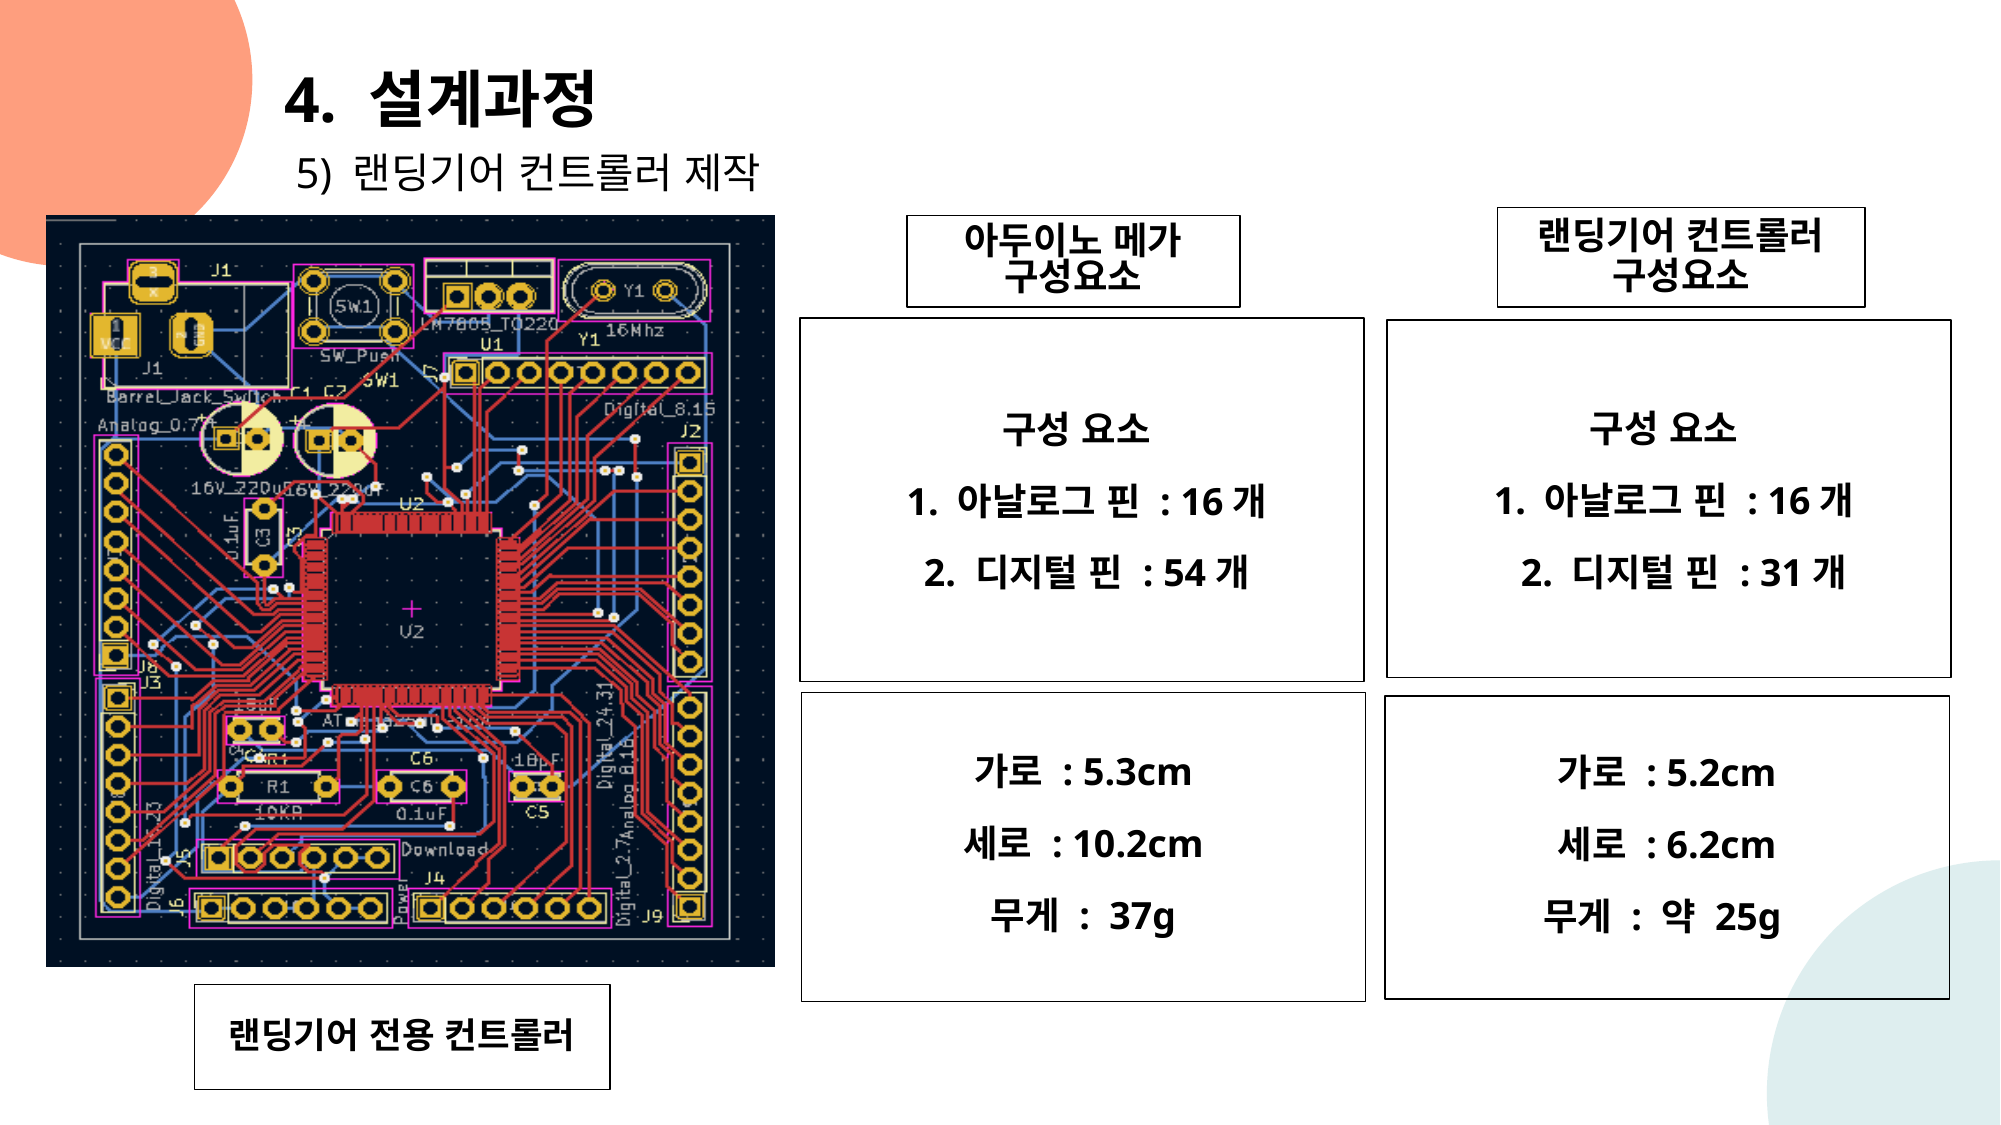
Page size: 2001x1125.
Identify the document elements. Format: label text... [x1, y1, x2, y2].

picture [45, 215, 775, 968]
text_box 4. 설계과정 [269, 52, 778, 143]
text_box [0, 0, 253, 265]
text_box 아두이노 메가 구성요소 [906, 215, 1240, 308]
text_box 구성 요소 1. 아날로그 핀 : 16개 2. 디지털 핀 : 31개 [1387, 320, 1952, 678]
text_box [1766, 860, 2000, 1125]
text_box 랜딩기어 전용 컨트롤러 [194, 984, 610, 1090]
text_box 5) 랜딩기어 컨트롤러 제작 [280, 139, 1000, 205]
text_box 구성 요소 1. 아날로그 핀 : 16개 2. 디지털 핀 : 54개 [799, 317, 1365, 682]
text_box 가로 : 5.2cm 세로 : 6.2cm 무게 : 약 25g [1385, 696, 1950, 1000]
text_box 가로 : 5.3cm 세로 : 10.2cm 무게 : 37g [801, 692, 1366, 1002]
text_box 랜딩기어 컨트롤러 구성요소 [1497, 207, 1865, 308]
